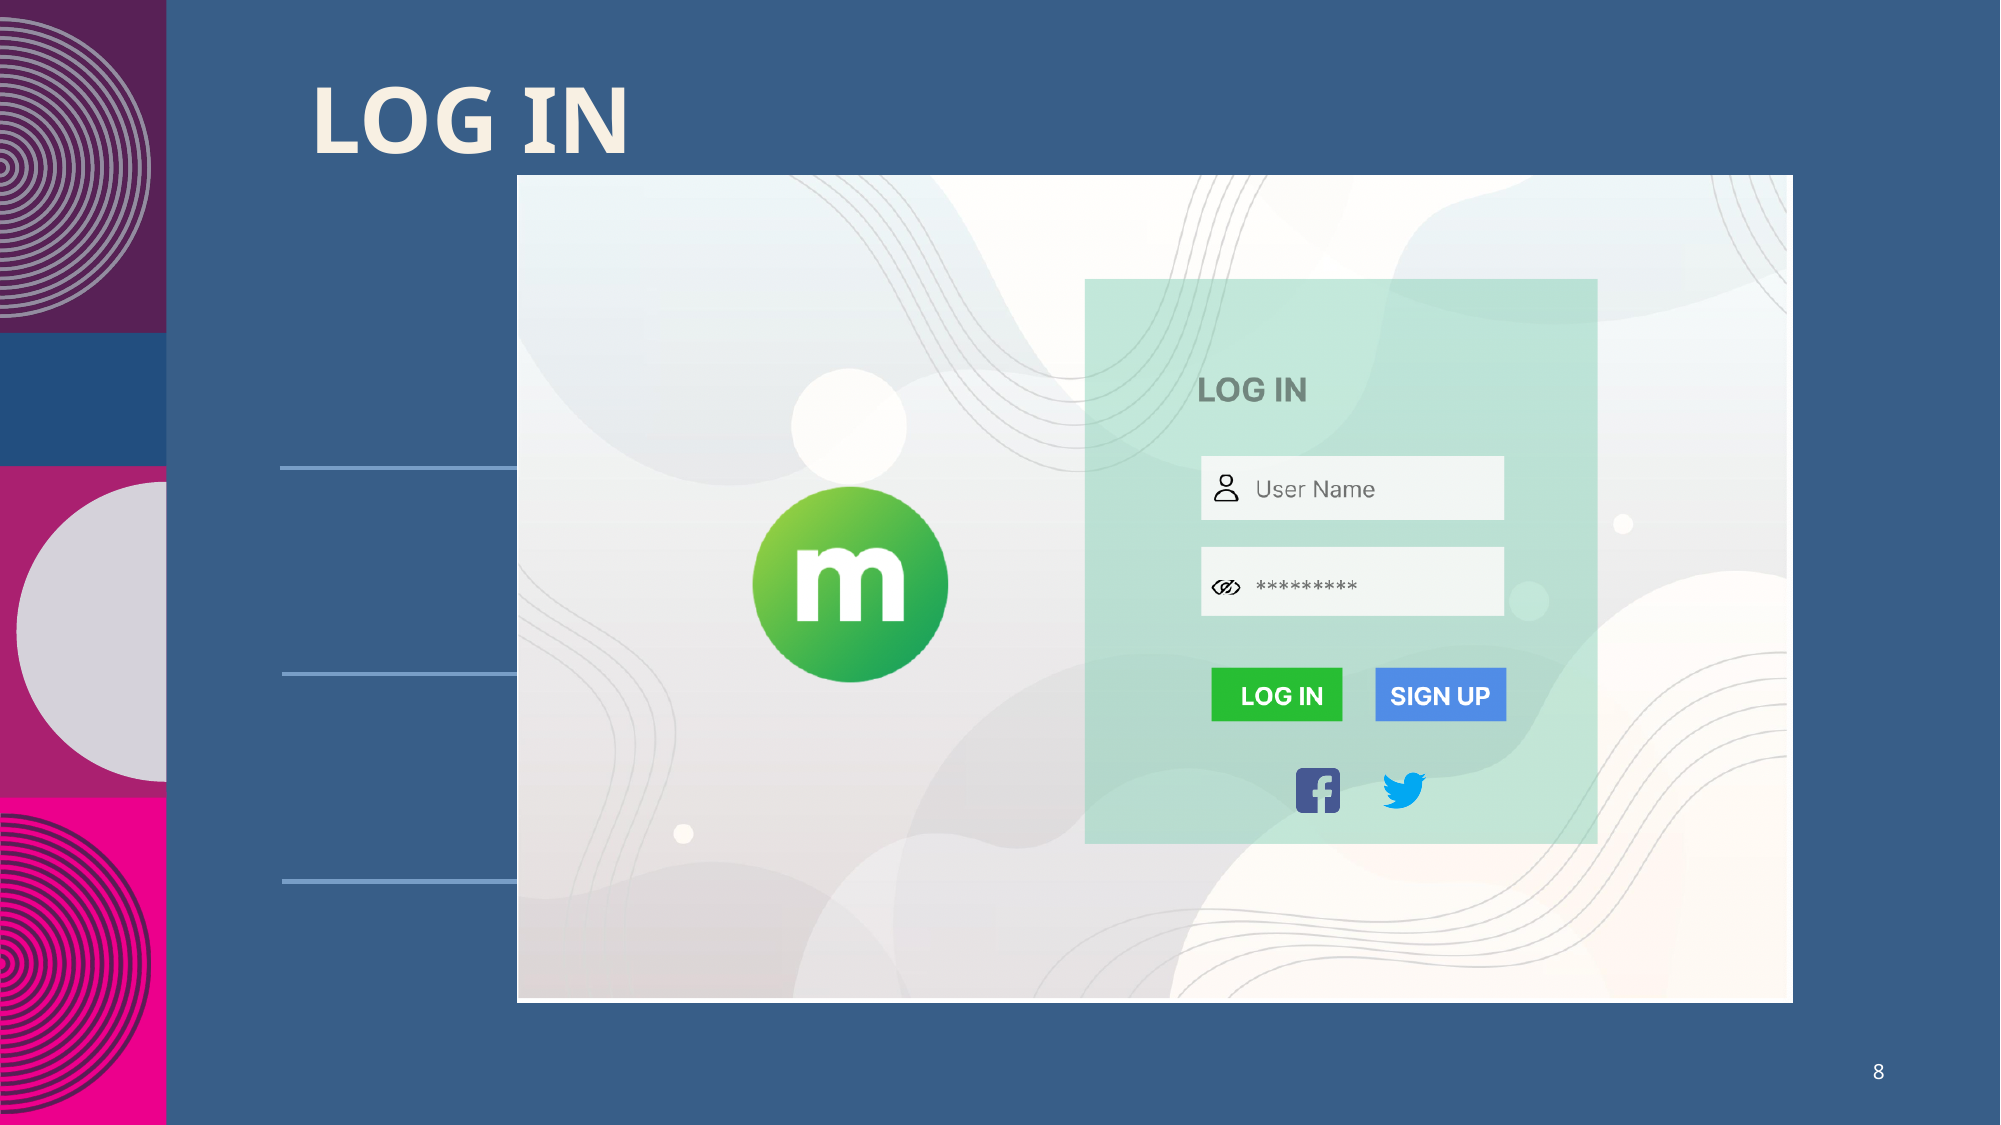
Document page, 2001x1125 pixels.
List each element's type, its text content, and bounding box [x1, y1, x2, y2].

picture [1, 814, 151, 1114]
slide_number 8 [1824, 1042, 1900, 1103]
title Log in [294, 66, 1966, 284]
picture [517, 175, 1793, 1003]
picture [1, 18, 151, 318]
